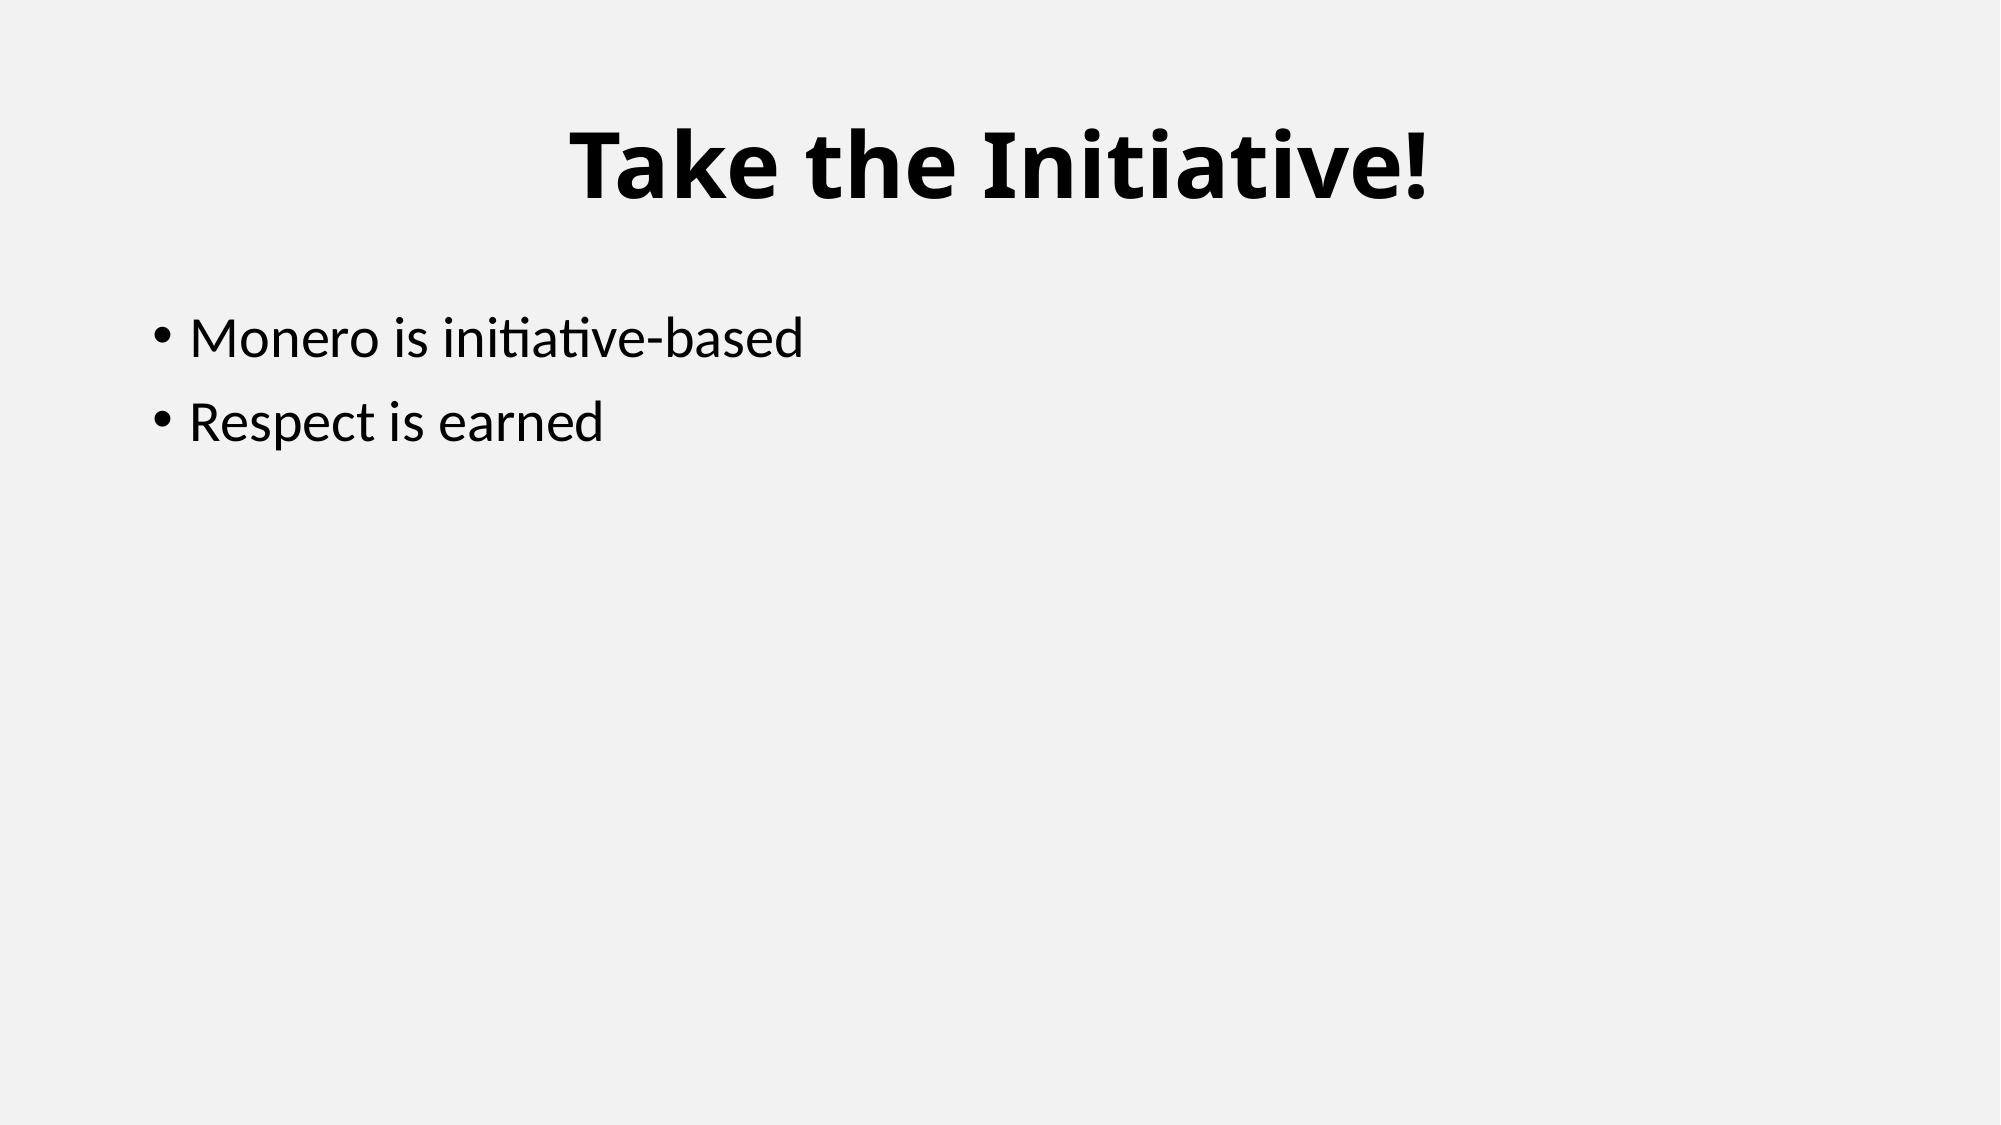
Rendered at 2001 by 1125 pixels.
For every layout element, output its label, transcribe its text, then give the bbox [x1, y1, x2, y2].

list Monero is initiative-based Respect is earned [137, 299, 1863, 1014]
title Take the Initiative! [137, 59, 1863, 278]
